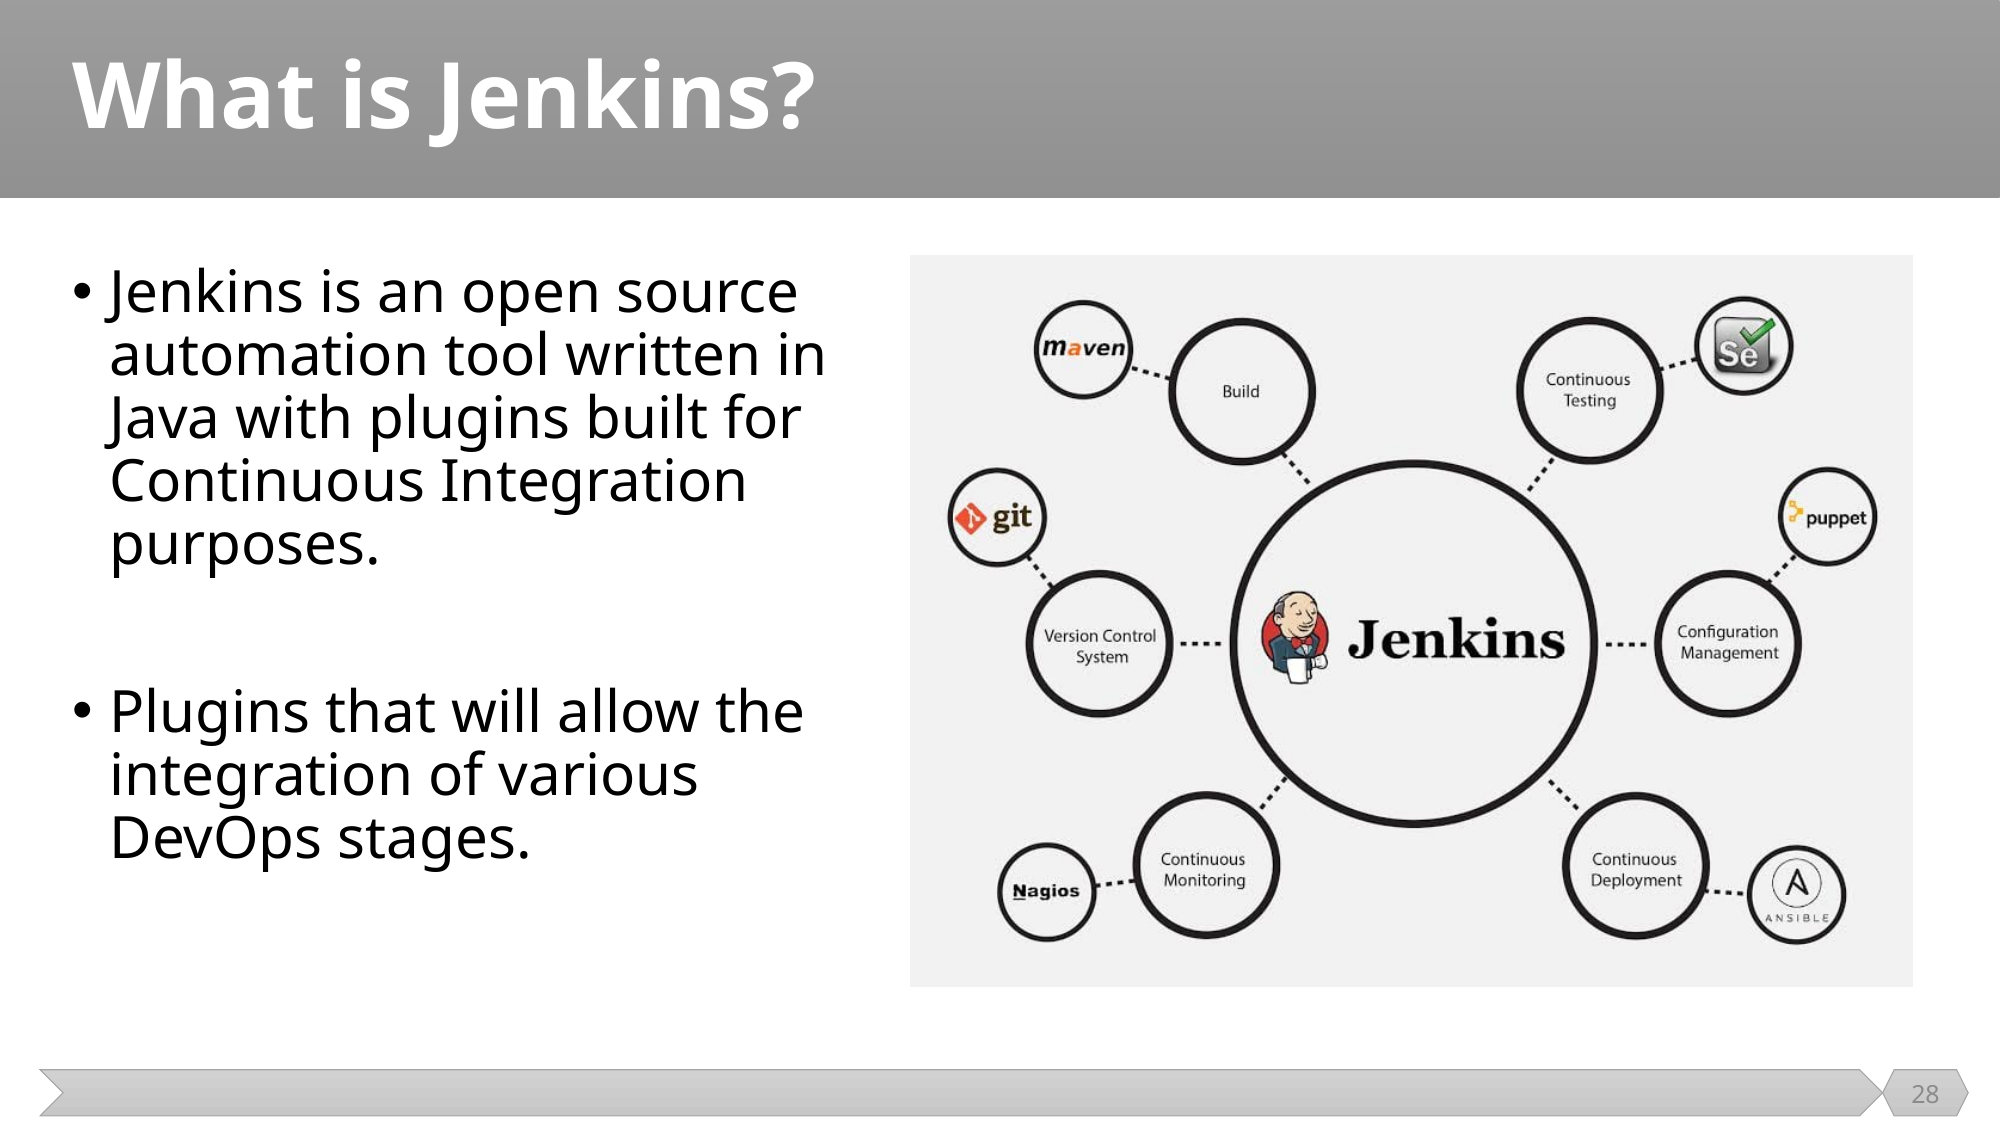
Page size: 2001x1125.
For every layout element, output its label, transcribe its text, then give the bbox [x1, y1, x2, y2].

picture [910, 255, 1913, 987]
list Jenkins is an open source automation tool written in Java with plugins built for Continuous Integration purposes. Plugins that will allow the integration of various DevOps stages. [56, 255, 899, 1010]
slide_number 28 [1882, 1065, 1969, 1125]
title What is Jenkins? [56, 0, 1969, 199]
